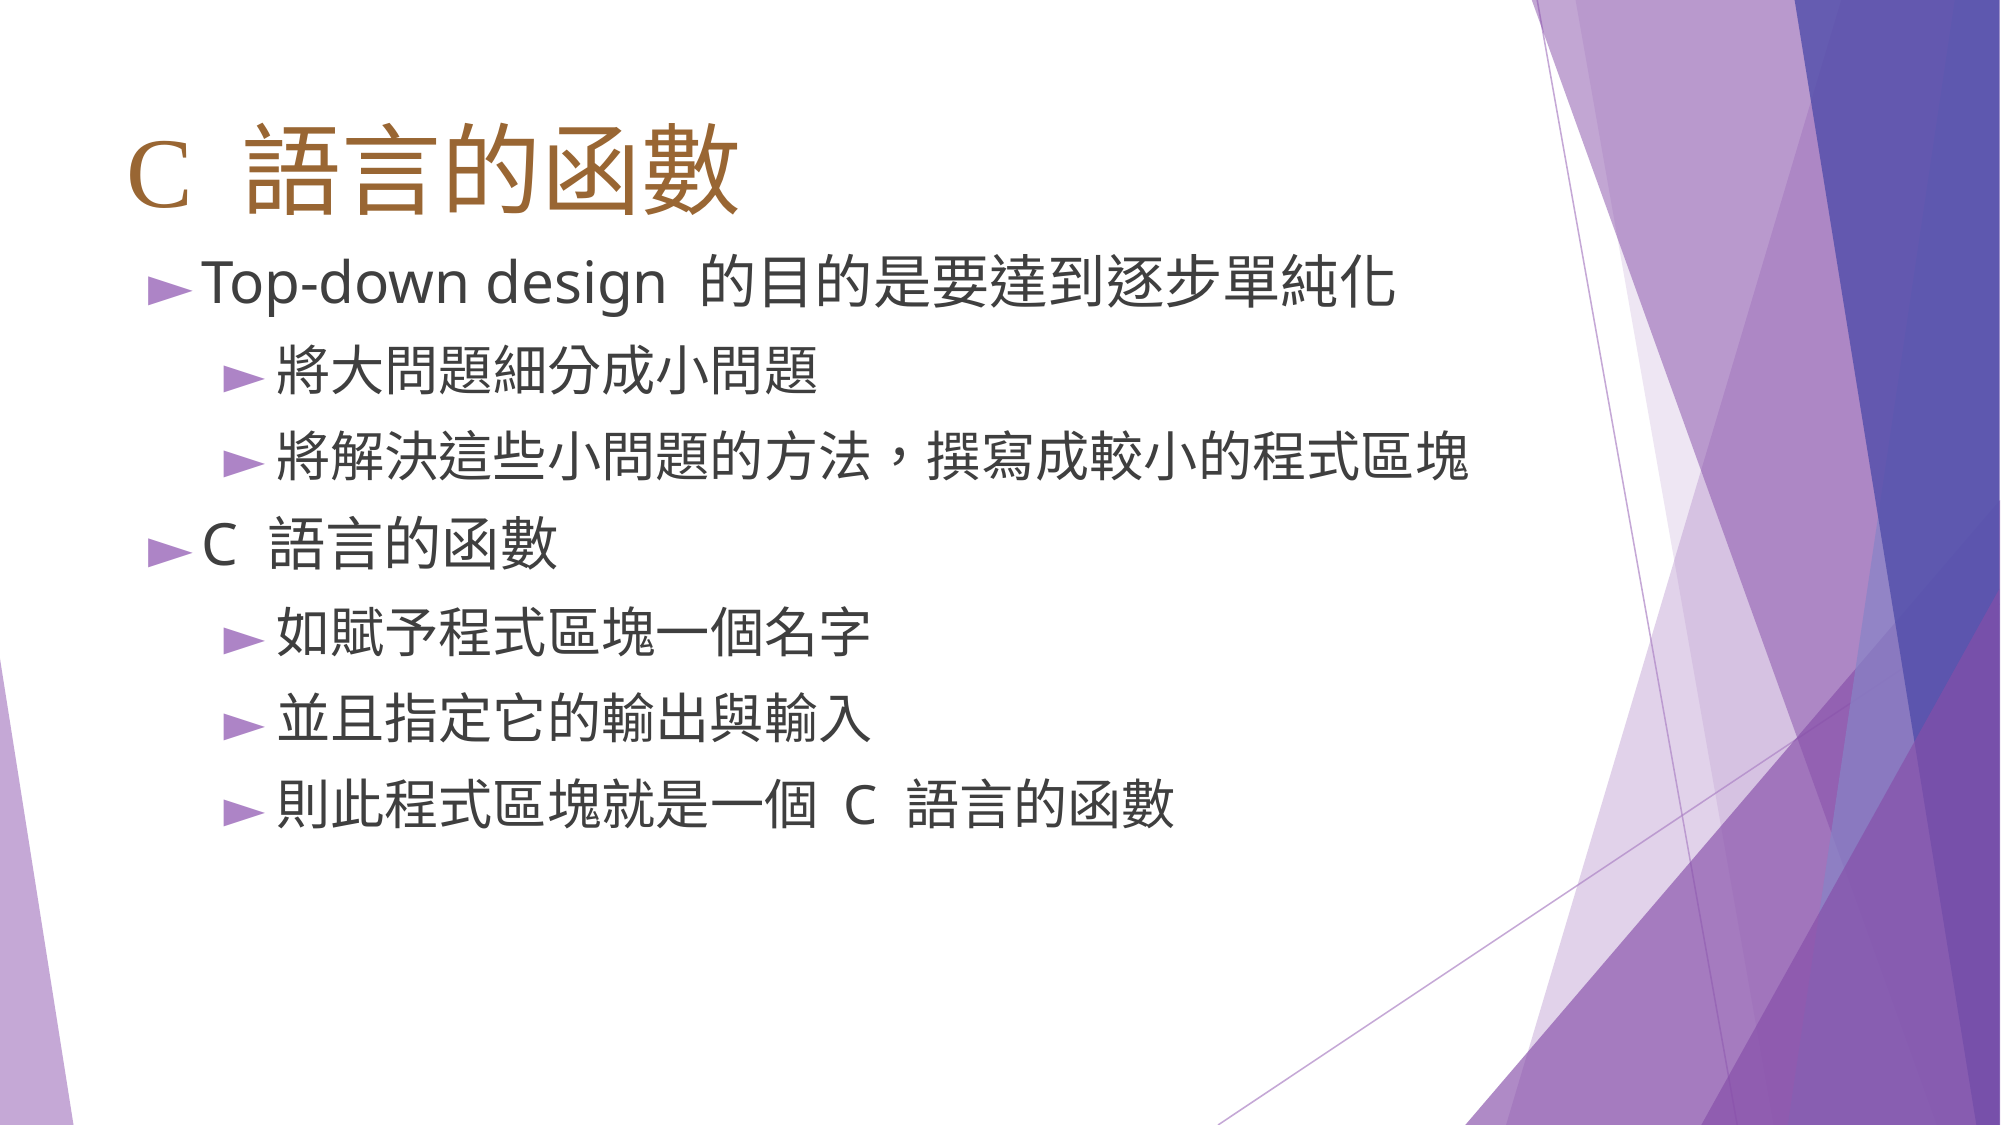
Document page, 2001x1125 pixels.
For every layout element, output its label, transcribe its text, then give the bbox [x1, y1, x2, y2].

list Top-down design 的目的是要達到逐步單純化 將⼤問題細分成小問題 將解決這些⼩問題的方法，撰寫成較⼩的程式區塊 C 語⾔的函數 如賦予程式區塊⼀個名字 並且指定它的輸出與輸入 則此程式區塊就是⼀個 C 語⾔的函數 [111, 237, 1678, 1125]
title C 語⾔的函數 [111, 99, 1612, 225]
